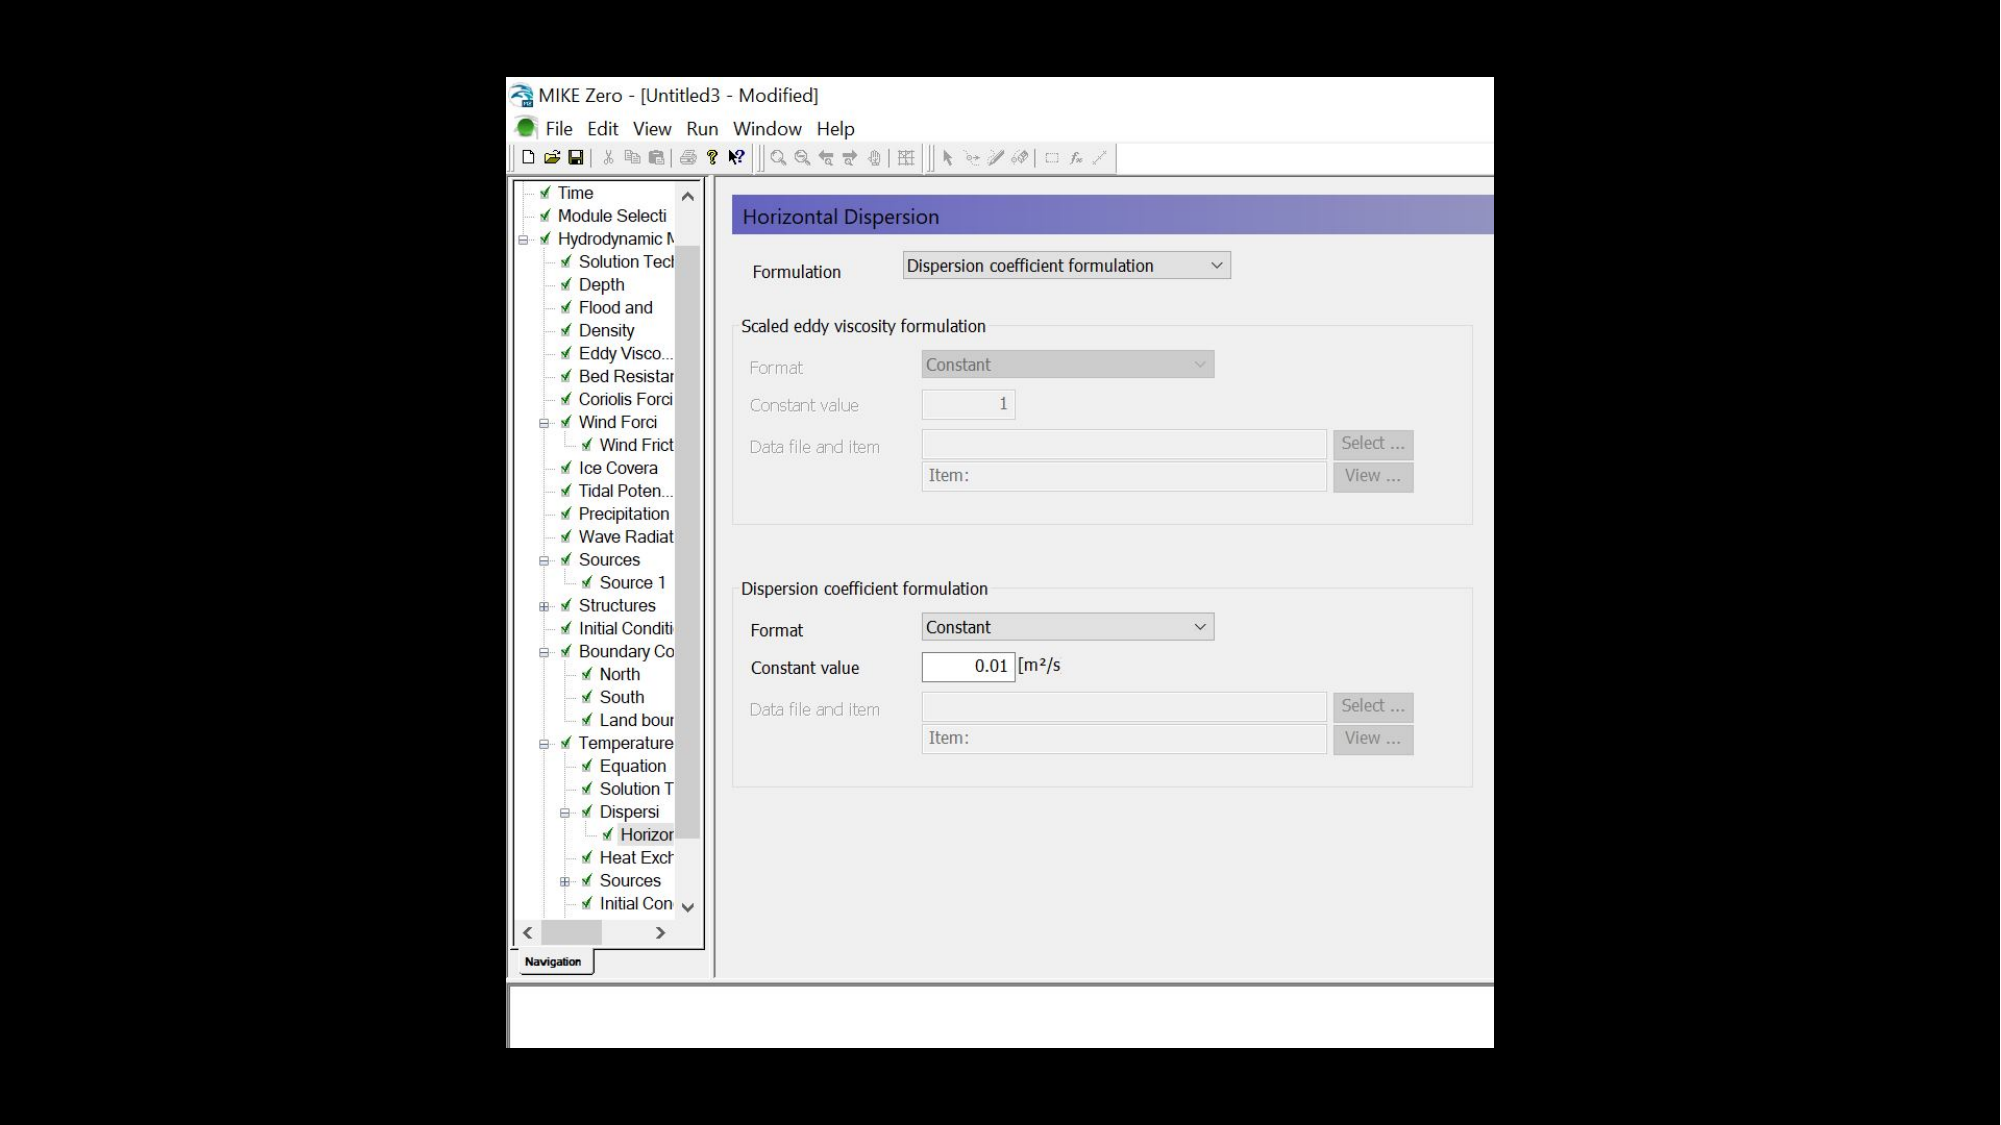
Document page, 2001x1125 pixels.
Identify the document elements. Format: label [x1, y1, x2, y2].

picture [506, 77, 1494, 1048]
